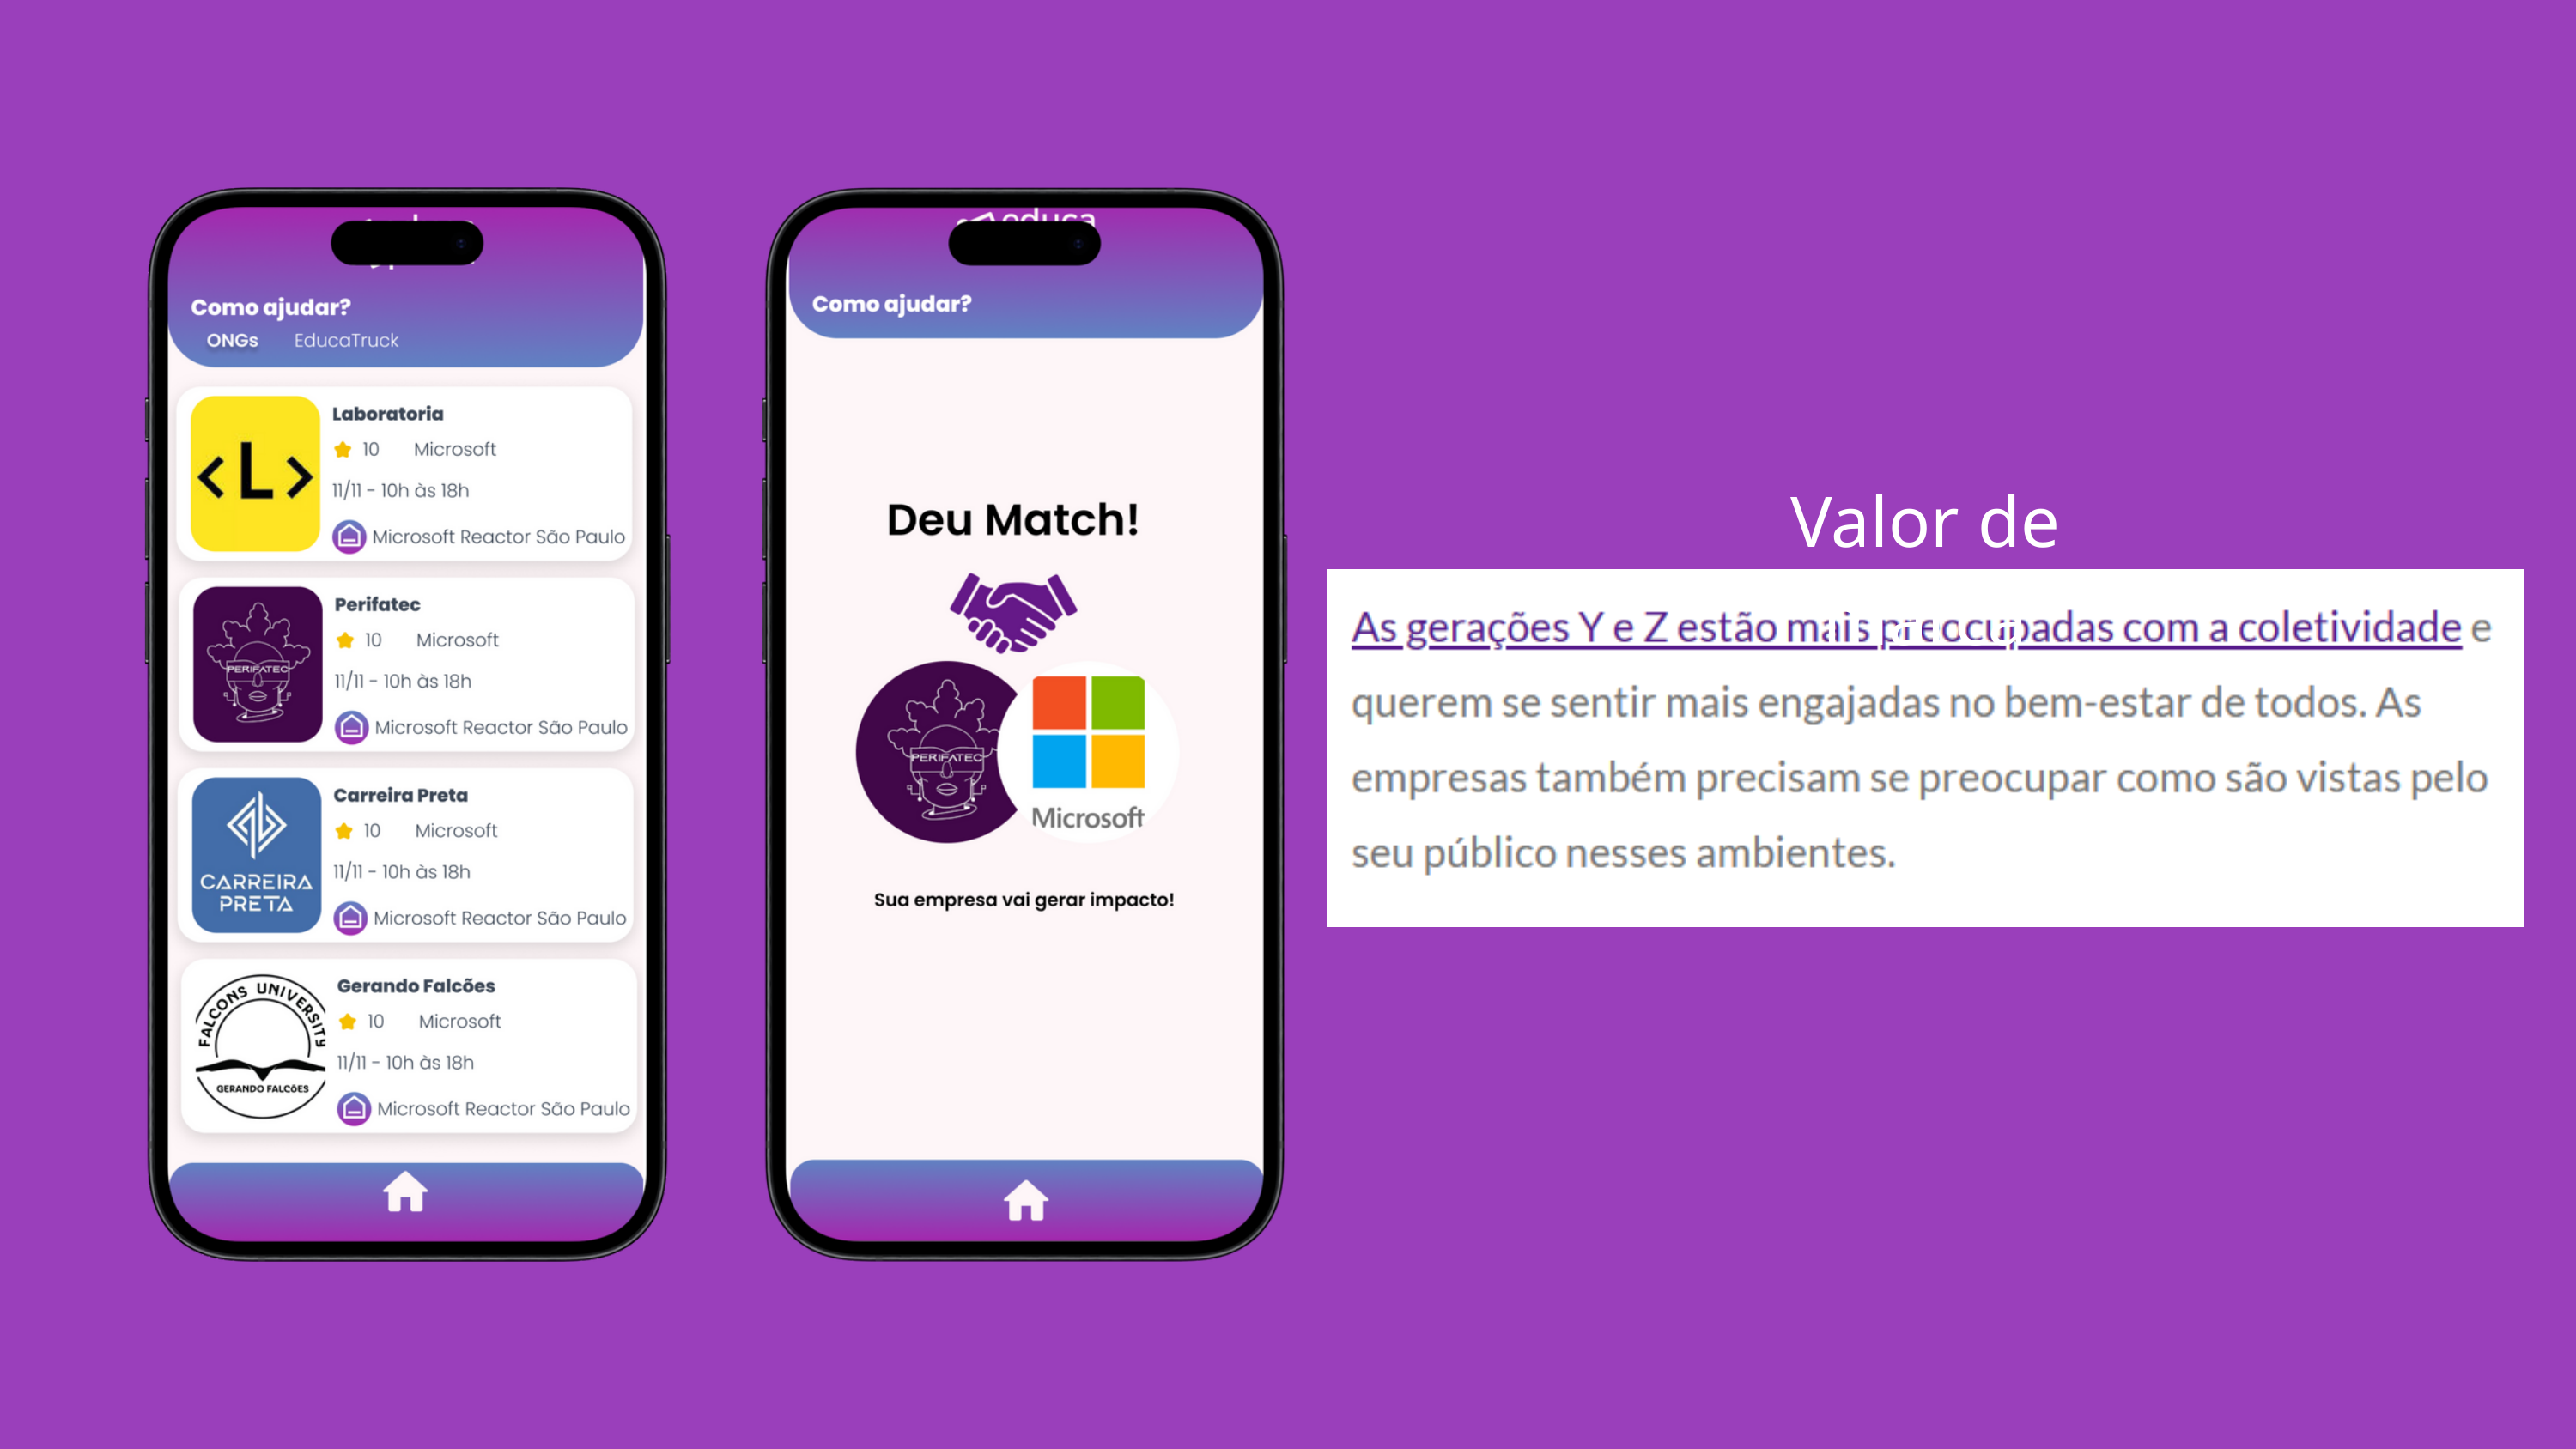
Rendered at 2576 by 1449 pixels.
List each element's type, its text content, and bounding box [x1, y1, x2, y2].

text_box [1327, 569, 2524, 927]
text_box [144, 187, 671, 1262]
text_box [762, 187, 1288, 1262]
text_box Valor de marca [1704, 464, 2147, 659]
